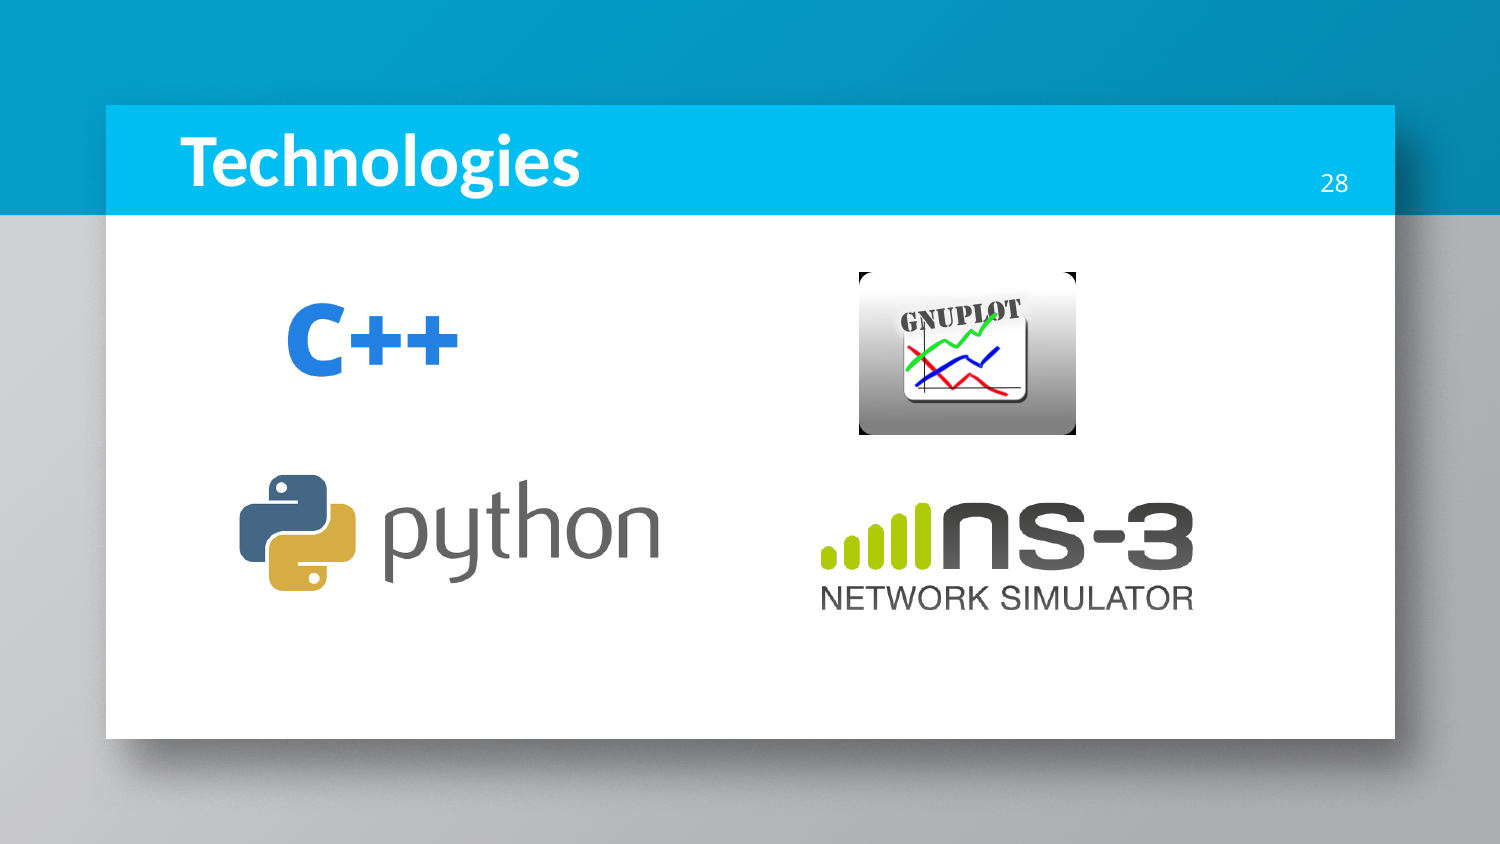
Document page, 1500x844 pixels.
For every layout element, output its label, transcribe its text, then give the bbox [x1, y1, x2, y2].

picture [0, 216, 1500, 844]
slide_number ‹#› [1273, 106, 1364, 217]
title Technologies [165, 106, 1273, 217]
